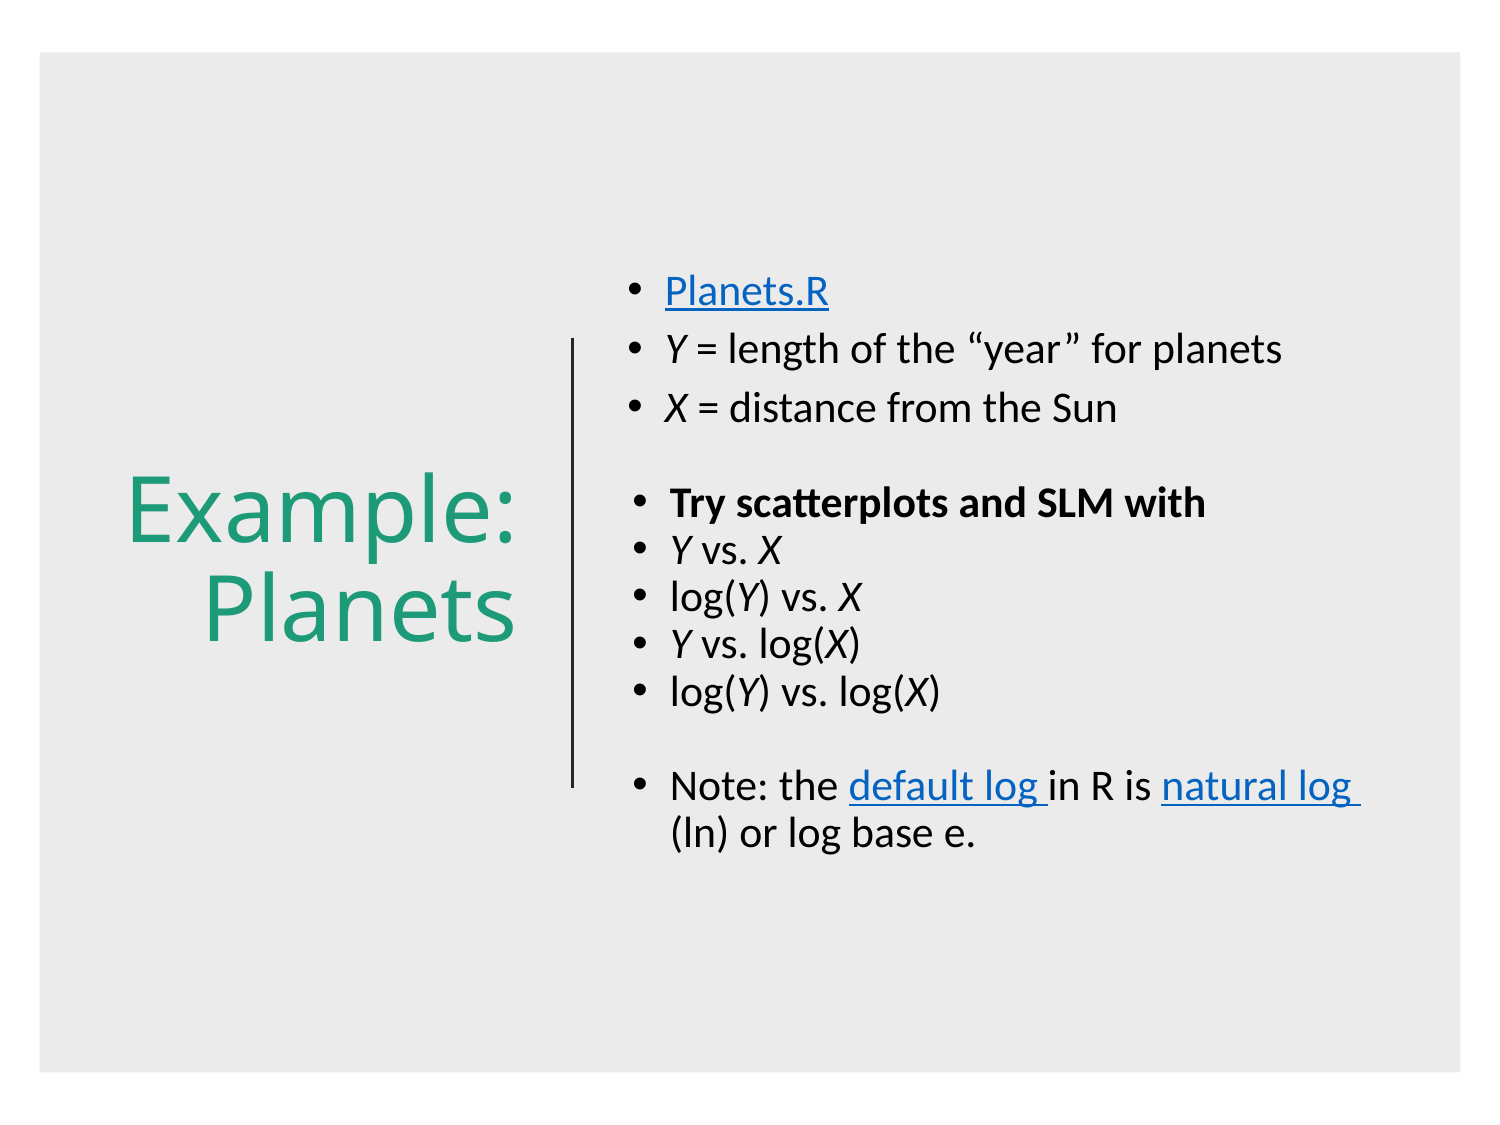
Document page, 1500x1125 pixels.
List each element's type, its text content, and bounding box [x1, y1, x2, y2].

text_box [38, 51, 1461, 1073]
list Planets.R Y = length of the “year” for planets X = distance from the Sun Try scatterplots and SLM with Y vs. X log(Y) vs. X Y vs. log(X) log(Y) vs. log(X) Note: the default log in R is natural log (ln) or log base e. [612, 158, 1397, 967]
title Example: Planets [103, 158, 533, 967]
